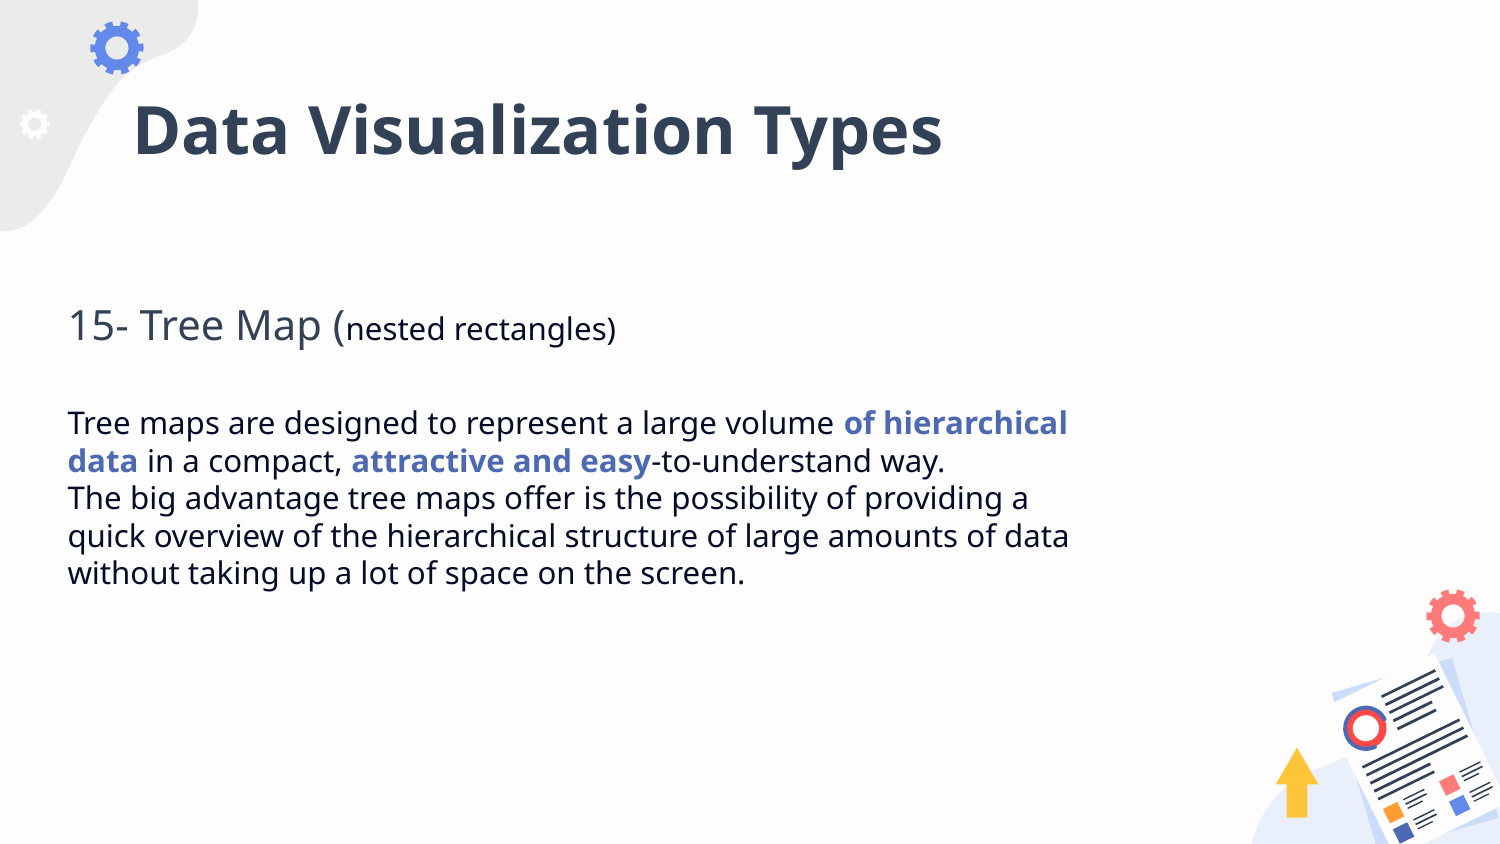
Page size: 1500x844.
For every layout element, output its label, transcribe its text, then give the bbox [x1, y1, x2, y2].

title Data Visualization Types [116, 72, 1383, 167]
text_box [734, 454, 766, 549]
text_box 15- Tree Map (nested rectangles) Tree maps are designed to represent a large volume of hierarchical data in a compact, attractive and easy-to-understand way. The big advantage tree maps offer is the possibility of providing a quick overview of the hierarchical structure of large amounts of data without taking up a lot of space on the screen. [52, 291, 1116, 599]
